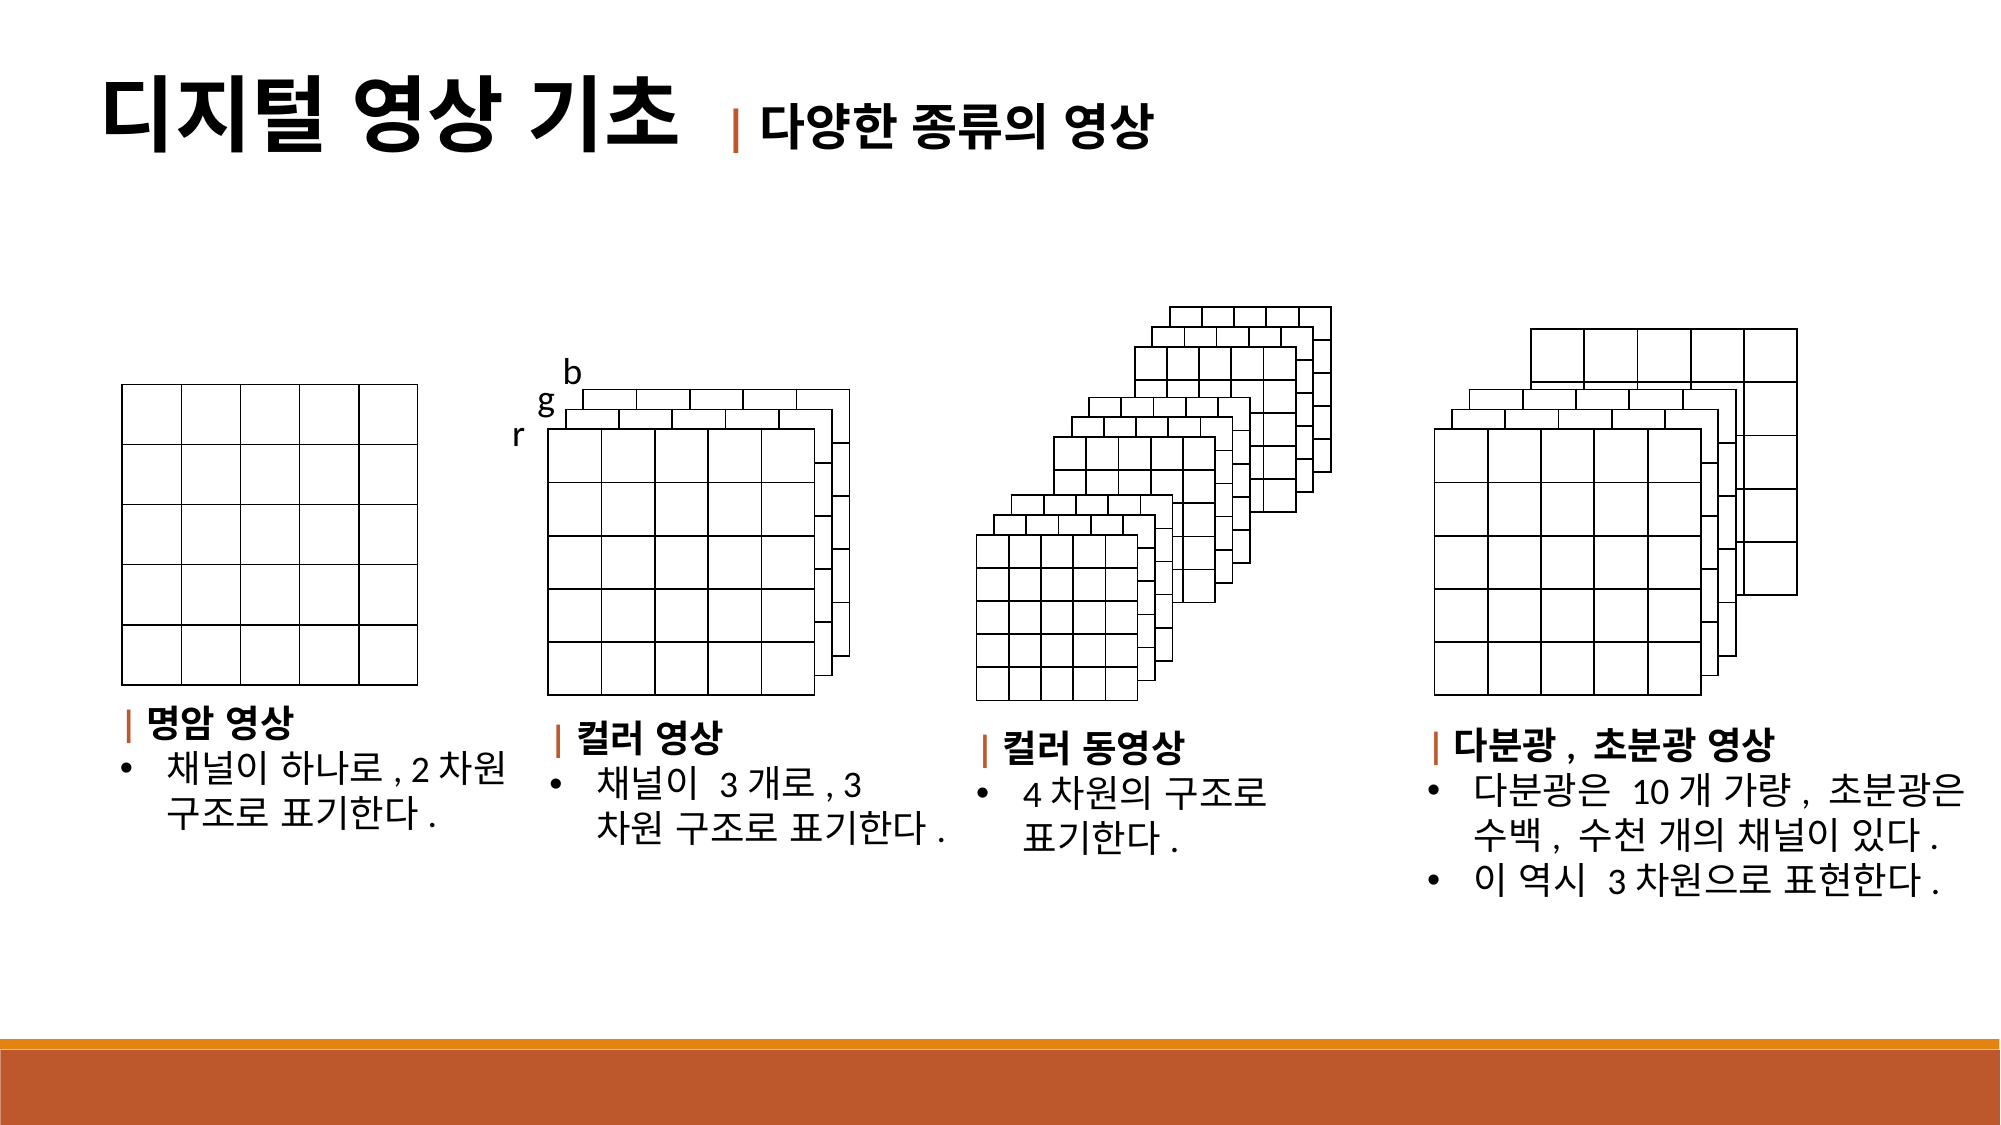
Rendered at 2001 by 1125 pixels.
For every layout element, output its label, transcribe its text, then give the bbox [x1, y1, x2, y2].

table_cell [1168, 381, 1198, 397]
table_cell [1184, 471, 1214, 502]
table_cell [1264, 480, 1295, 511]
table_cell [1233, 465, 1249, 496]
table_header [1200, 348, 1230, 379]
table_cell [1435, 483, 1487, 535]
table_cell [1702, 623, 1717, 675]
table_cell [1251, 447, 1263, 478]
table_header [744, 390, 796, 409]
table_header [1027, 516, 1058, 534]
table_cell [549, 483, 601, 535]
table_cell [300, 505, 358, 564]
table_cell [1435, 643, 1487, 694]
table_header [1630, 390, 1682, 409]
table_cell [1595, 483, 1647, 535]
table_cell [762, 483, 814, 535]
table_header [1171, 308, 1201, 326]
text_box |컬러 영상 채널이 3개로, 3차원 구조로 표기한다. [534, 708, 947, 858]
table_header [1105, 418, 1135, 436]
text_box |컬러 동영상 4차원의 구조로 표기한다. [961, 717, 1331, 868]
table_header [1137, 418, 1167, 436]
table_cell [1074, 635, 1105, 666]
table_cell [300, 626, 358, 684]
table_cell [1251, 414, 1263, 445]
table_header [1559, 410, 1611, 428]
table_cell [1010, 569, 1040, 600]
table_cell [656, 537, 707, 588]
table_cell [1314, 341, 1330, 372]
table_header [1201, 418, 1232, 450]
table_cell [1638, 383, 1690, 389]
table_cell [833, 497, 849, 548]
table_header [1470, 390, 1522, 409]
table_header [1692, 330, 1743, 381]
table_header [1542, 430, 1593, 482]
table_cell [833, 444, 849, 495]
table_cell [1702, 464, 1717, 515]
table_cell [1649, 643, 1700, 694]
table_cell [1010, 635, 1040, 666]
table_header [1136, 348, 1166, 379]
table_header [995, 516, 1025, 534]
table_cell [1719, 603, 1735, 655]
table_cell [1737, 436, 1743, 488]
text_box |다분광, 초분광 영상 다분광은 10개 가량, 초분광은 수백, 수천 개의 채널이 있다. 이 역시 3차원으로 표현한다. [1412, 714, 2000, 910]
table_cell [1156, 595, 1172, 627]
table_cell [1216, 451, 1232, 483]
table_header [1106, 536, 1137, 567]
table_cell [1042, 602, 1072, 633]
table_header [1453, 410, 1504, 428]
table_header [1264, 348, 1295, 379]
table_cell [1152, 471, 1182, 502]
table_cell [815, 517, 831, 568]
table_cell [1119, 471, 1150, 494]
table_cell [1719, 497, 1735, 548]
table_cell [1649, 590, 1700, 641]
text_box b [547, 339, 612, 400]
table_header [1059, 516, 1090, 534]
table_header [1649, 430, 1700, 482]
text_box r [497, 401, 562, 462]
table_header [1532, 330, 1583, 381]
table_cell [123, 565, 181, 624]
table_cell [1297, 460, 1312, 491]
table_cell [762, 537, 814, 588]
table_cell [1314, 440, 1330, 471]
table_header [1638, 330, 1690, 381]
table_header [1250, 328, 1280, 346]
table_header [1184, 438, 1214, 469]
table_cell [1200, 381, 1230, 397]
table_cell [1745, 436, 1796, 488]
text_box |명암 영상 채널이 하나로, 2차원 구조로 표기한다. [105, 692, 540, 843]
table_cell [1184, 570, 1214, 602]
table_cell [549, 537, 601, 588]
table_cell [709, 643, 761, 694]
table_cell [1138, 615, 1154, 647]
table_header [182, 385, 240, 444]
table_cell [815, 623, 831, 675]
table_header [1235, 308, 1265, 326]
table_cell [1435, 590, 1487, 641]
table_cell [656, 590, 707, 641]
table_header [637, 390, 689, 409]
table_cell [1042, 635, 1072, 666]
table_header [1074, 536, 1105, 567]
table_header [1524, 390, 1575, 409]
table_cell [656, 483, 707, 535]
table_cell [1542, 643, 1593, 694]
table_header [1577, 390, 1628, 409]
table_header [1282, 328, 1312, 359]
table_cell [977, 635, 1008, 666]
table_cell [1719, 550, 1735, 602]
table_header [1141, 496, 1172, 528]
table_header [1124, 516, 1154, 547]
table_header [691, 390, 742, 409]
table_header [1092, 516, 1122, 534]
table_cell [1184, 537, 1214, 569]
table_header [1219, 398, 1249, 430]
table_header [1684, 390, 1735, 442]
table_header [587, 390, 636, 409]
table_cell [1264, 381, 1295, 412]
table_header [1122, 398, 1153, 416]
table_cell [602, 590, 654, 641]
table_cell [123, 505, 181, 564]
table_cell [549, 590, 601, 641]
table_header [300, 385, 358, 444]
table_cell [1314, 407, 1330, 438]
table_cell [1055, 471, 1085, 494]
table_header [797, 390, 849, 442]
table_cell [762, 590, 814, 641]
table_cell [123, 626, 181, 684]
table_header [1217, 328, 1248, 346]
table_cell [815, 570, 831, 621]
table_header [1109, 496, 1140, 514]
table_cell [123, 445, 181, 504]
table_cell [182, 565, 240, 624]
table_cell [1595, 643, 1647, 694]
table_header [1745, 330, 1796, 381]
table_cell [1595, 590, 1647, 641]
table_cell [1745, 490, 1796, 541]
table_cell [1106, 635, 1137, 666]
table_cell [1542, 590, 1593, 641]
table_header [360, 385, 417, 444]
table_header [656, 430, 707, 482]
table_cell [1010, 668, 1040, 700]
table_header [620, 410, 671, 428]
table_header [1012, 496, 1043, 514]
text_box 디지털 영상 기초 |다양한 종류의 영상 [84, 54, 1171, 170]
table_header [1267, 308, 1298, 326]
table_header [673, 410, 725, 428]
table_cell [1010, 602, 1040, 633]
table_cell [709, 590, 761, 641]
table_header [1077, 496, 1107, 514]
table_cell [1216, 551, 1232, 582]
table_header [762, 430, 814, 482]
table_cell [1106, 668, 1137, 700]
table_header [123, 385, 181, 444]
table_cell [1435, 537, 1487, 588]
table_cell [1489, 590, 1540, 641]
table_cell [241, 565, 299, 624]
table_cell [1156, 562, 1172, 594]
table_cell [1702, 517, 1717, 568]
table_header [1169, 418, 1200, 436]
table_cell [1702, 570, 1717, 621]
table_cell [1156, 529, 1172, 561]
table_cell [709, 537, 761, 588]
table_header [709, 430, 761, 482]
table_cell [1233, 531, 1249, 562]
table_cell [709, 483, 761, 535]
table_cell [1173, 537, 1182, 569]
table_cell [1489, 537, 1540, 588]
table_cell [1184, 504, 1214, 536]
table_cell [602, 643, 654, 694]
table_cell [1074, 602, 1105, 633]
table_header [549, 430, 601, 482]
table_header [1232, 348, 1263, 379]
table_header [726, 410, 778, 428]
table_header [1119, 438, 1150, 469]
table_cell [1233, 431, 1249, 463]
table_cell [1595, 537, 1647, 588]
table_cell [977, 569, 1008, 600]
table_cell [360, 505, 417, 564]
table_header [241, 385, 299, 444]
table_header [1042, 536, 1072, 567]
table_cell [549, 643, 601, 694]
table_header [1585, 330, 1637, 381]
table_cell [1042, 668, 1072, 700]
table_cell [1264, 447, 1295, 478]
text_box g [522, 366, 587, 427]
table_cell [1489, 643, 1540, 694]
table_cell [1232, 381, 1263, 412]
table_header [1154, 398, 1185, 416]
table_cell [1106, 602, 1137, 633]
table_header [1090, 398, 1120, 416]
table_header [1187, 398, 1217, 416]
table_cell [182, 505, 240, 564]
table_header [1595, 430, 1647, 482]
table_cell [1532, 383, 1583, 389]
table_cell [1649, 483, 1700, 535]
table_cell [1297, 394, 1312, 425]
table_cell [360, 626, 417, 684]
table_cell [1649, 537, 1700, 588]
table_cell [1136, 381, 1166, 397]
table_header [1153, 328, 1184, 346]
table_cell [1737, 490, 1743, 541]
table_header [1506, 410, 1558, 428]
table_cell [1692, 383, 1743, 435]
table_cell [656, 643, 707, 694]
table_cell [1138, 648, 1154, 680]
table_cell [833, 603, 849, 655]
table_header [1087, 438, 1118, 469]
table_header [1489, 430, 1540, 482]
table_cell [977, 602, 1008, 633]
table_header [1055, 438, 1085, 469]
table_cell [360, 445, 417, 504]
table_cell [300, 445, 358, 504]
table_header [780, 410, 831, 462]
table_cell [1542, 537, 1593, 588]
table_cell [977, 668, 1008, 700]
table_cell [1737, 543, 1743, 594]
table_header [1435, 430, 1487, 482]
table_cell [1138, 582, 1154, 614]
table_cell [1173, 504, 1182, 536]
table_cell [1042, 569, 1072, 600]
table_cell [1542, 483, 1593, 535]
table_cell [360, 565, 417, 624]
table_cell [1106, 569, 1137, 600]
table_header [1152, 438, 1182, 469]
table_header [1168, 348, 1198, 379]
table_cell [815, 464, 831, 515]
table_header [567, 410, 618, 428]
table_cell [1216, 484, 1232, 516]
table_cell [1314, 374, 1330, 405]
table_header [977, 536, 1008, 567]
table_cell [1074, 668, 1105, 700]
table_cell [300, 565, 358, 624]
table_cell [1489, 483, 1540, 535]
table_cell [1297, 427, 1312, 458]
table_header [1010, 536, 1040, 567]
table_cell [1297, 361, 1312, 392]
table_cell [241, 626, 299, 684]
table_cell [182, 445, 240, 504]
table_header [1073, 418, 1103, 436]
table_cell [182, 626, 240, 684]
table_cell [1719, 444, 1735, 495]
table_cell [1074, 569, 1105, 600]
table_header [1185, 328, 1216, 346]
table_cell [1585, 383, 1637, 389]
table_cell [241, 505, 299, 564]
table_cell [762, 643, 814, 694]
table_cell [241, 445, 299, 504]
table_cell [1251, 480, 1263, 511]
table_cell [1216, 517, 1232, 549]
table_cell [602, 537, 654, 588]
table_cell [1138, 549, 1154, 580]
table_header [1613, 410, 1664, 428]
table_header [1045, 496, 1075, 514]
table_cell [1173, 570, 1182, 602]
table_cell [1156, 629, 1172, 660]
table_header [1300, 308, 1330, 339]
table_header [602, 430, 654, 482]
table_cell [1233, 498, 1249, 529]
table_cell [602, 483, 654, 535]
table_cell [1745, 383, 1796, 435]
table_header [1203, 308, 1233, 326]
table_cell [1087, 471, 1118, 494]
table_header [1666, 410, 1717, 462]
table_cell [1264, 414, 1295, 445]
table_cell [833, 550, 849, 602]
table_cell [1745, 543, 1796, 594]
